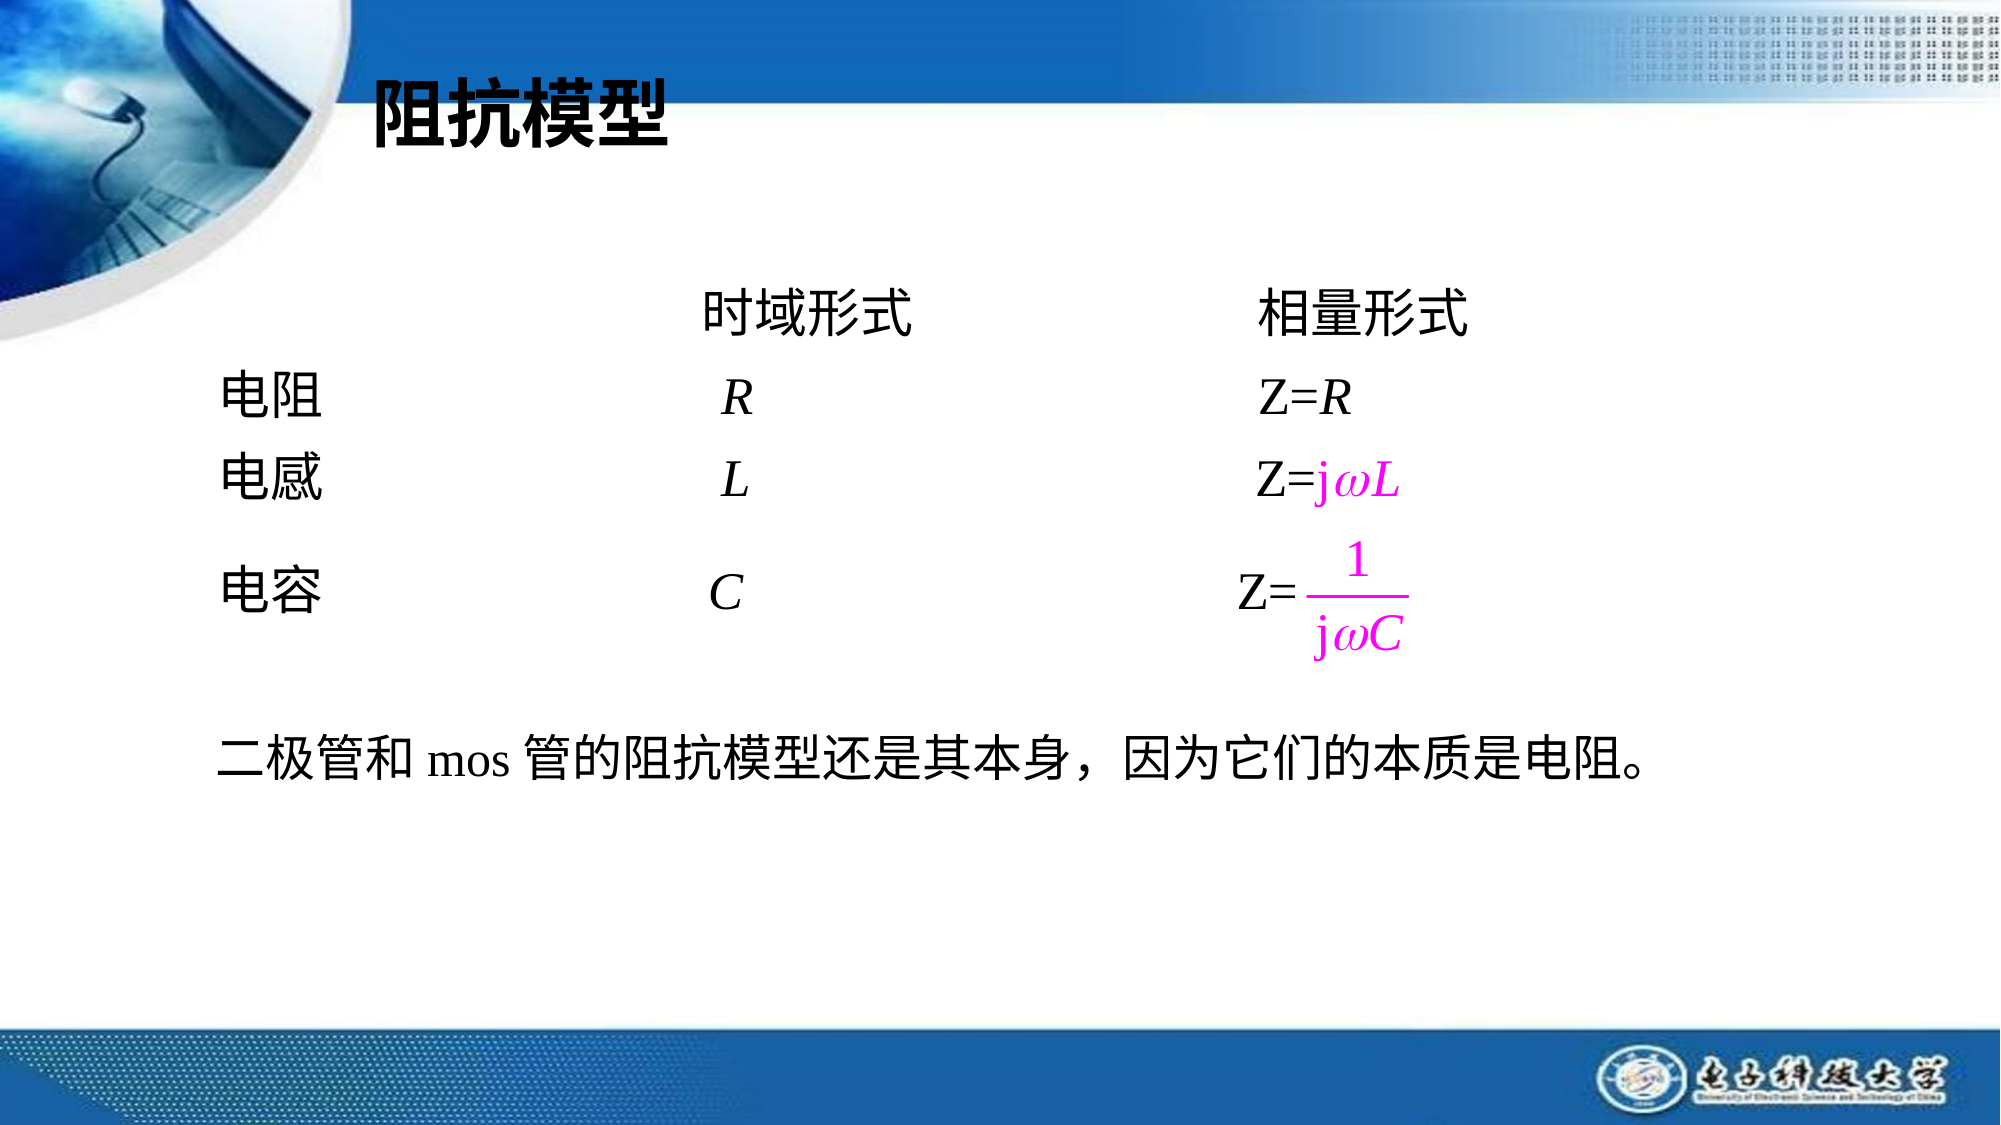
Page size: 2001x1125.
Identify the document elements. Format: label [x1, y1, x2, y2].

text_box [216, 277, 1477, 674]
picture [0, 0, 2000, 1125]
